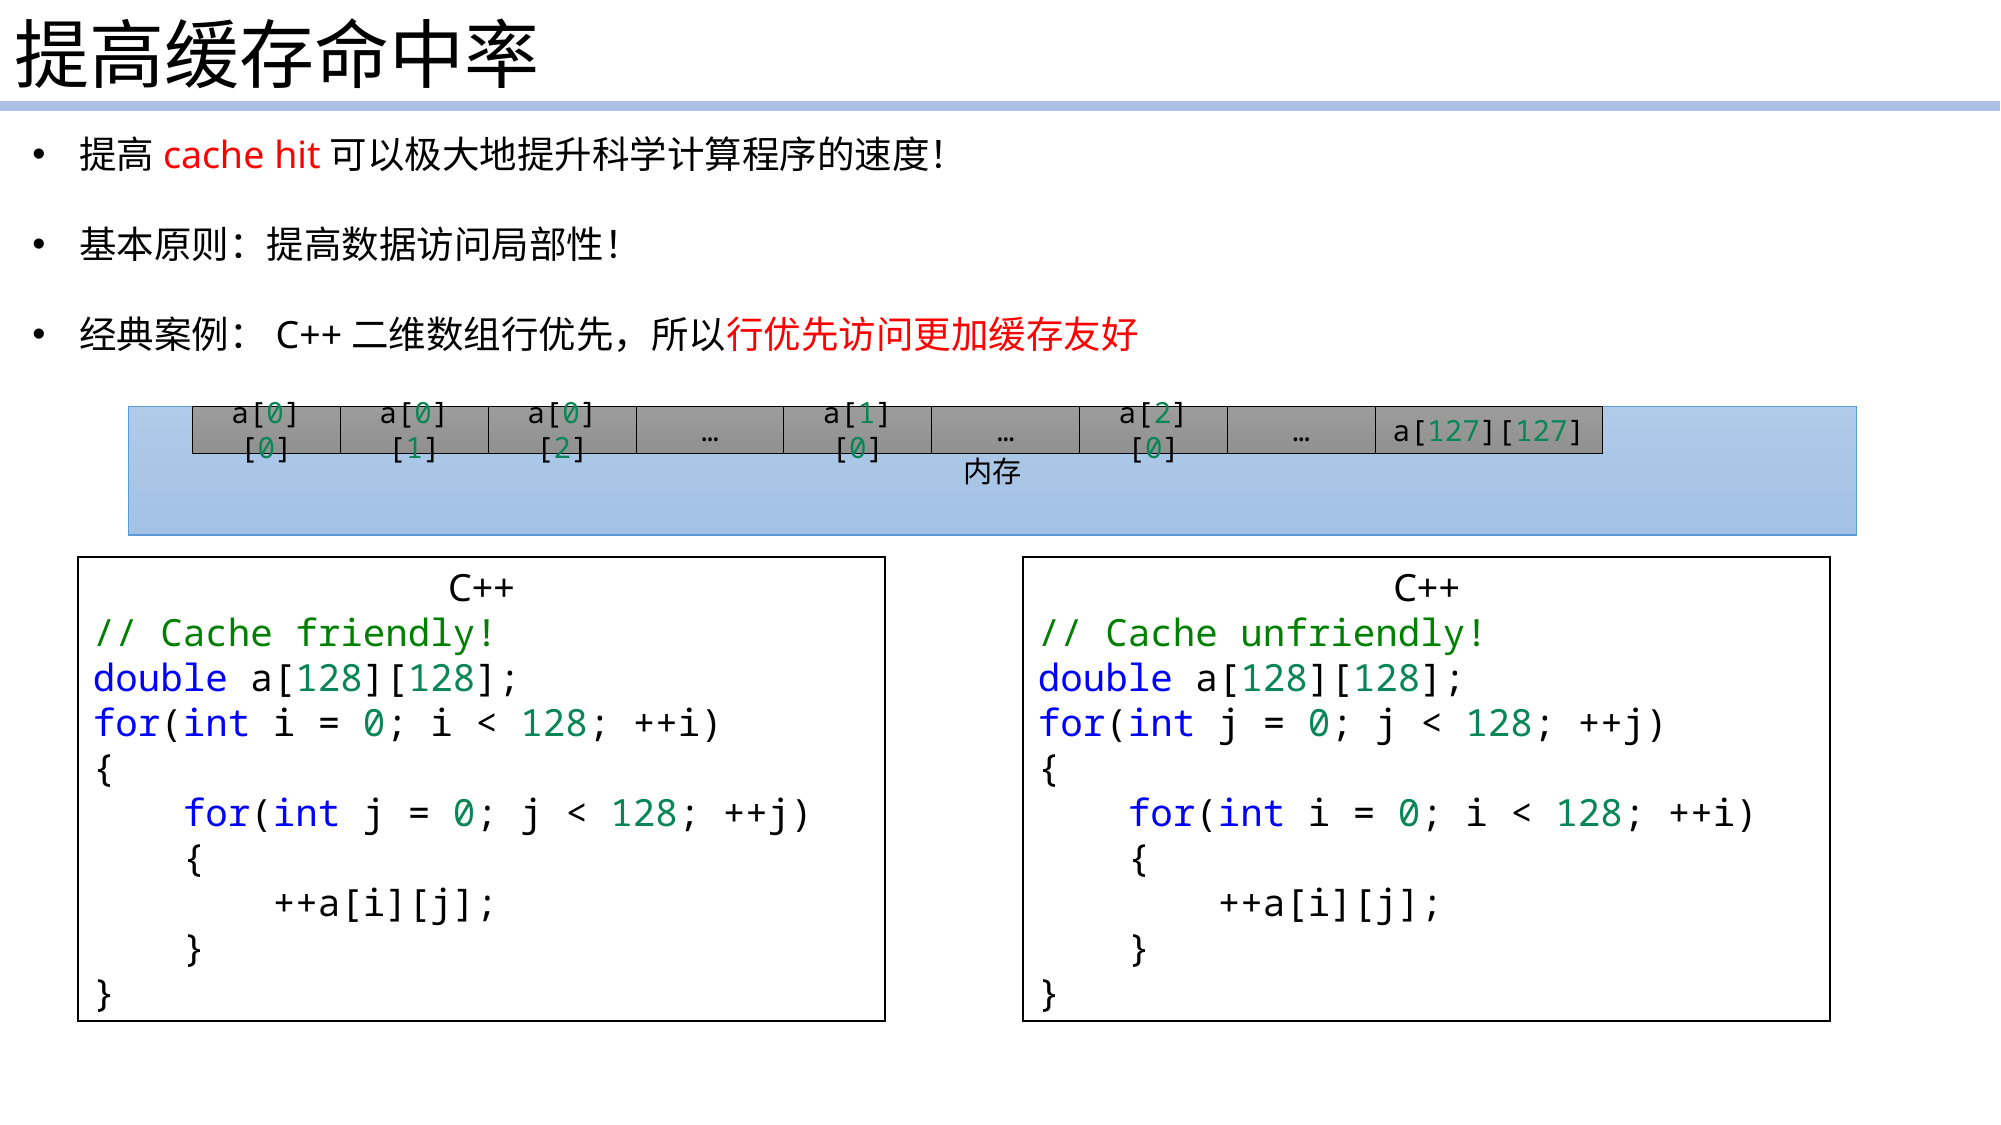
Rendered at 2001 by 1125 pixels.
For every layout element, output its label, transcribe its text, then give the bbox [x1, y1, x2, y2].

text_box C++ // Cache friendly! double a[128][128]; for(int i = 0; i < 128; ++i) { for(int j = 0; j < 128; ++j) { ++a[i][j]; } } [77, 556, 886, 1022]
text_box 提高cache hit可以极大地提升科学计算程序的速度！ 基本原则：提高数据访问局部性！ 经典案例：C++二维数组行优先，所以行优先访问更加缓存友好 [17, 123, 1376, 363]
text_box C++ // Cache unfriendly! double a[128][128]; for(int j = 0; j < 128; ++j) { for(int i = 0; i < 128; ++i) { ++a[i][j]; } } [1022, 556, 1831, 1022]
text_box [128, 406, 1857, 536]
text_box 提高缓存命中率 [0, 0, 2000, 101]
